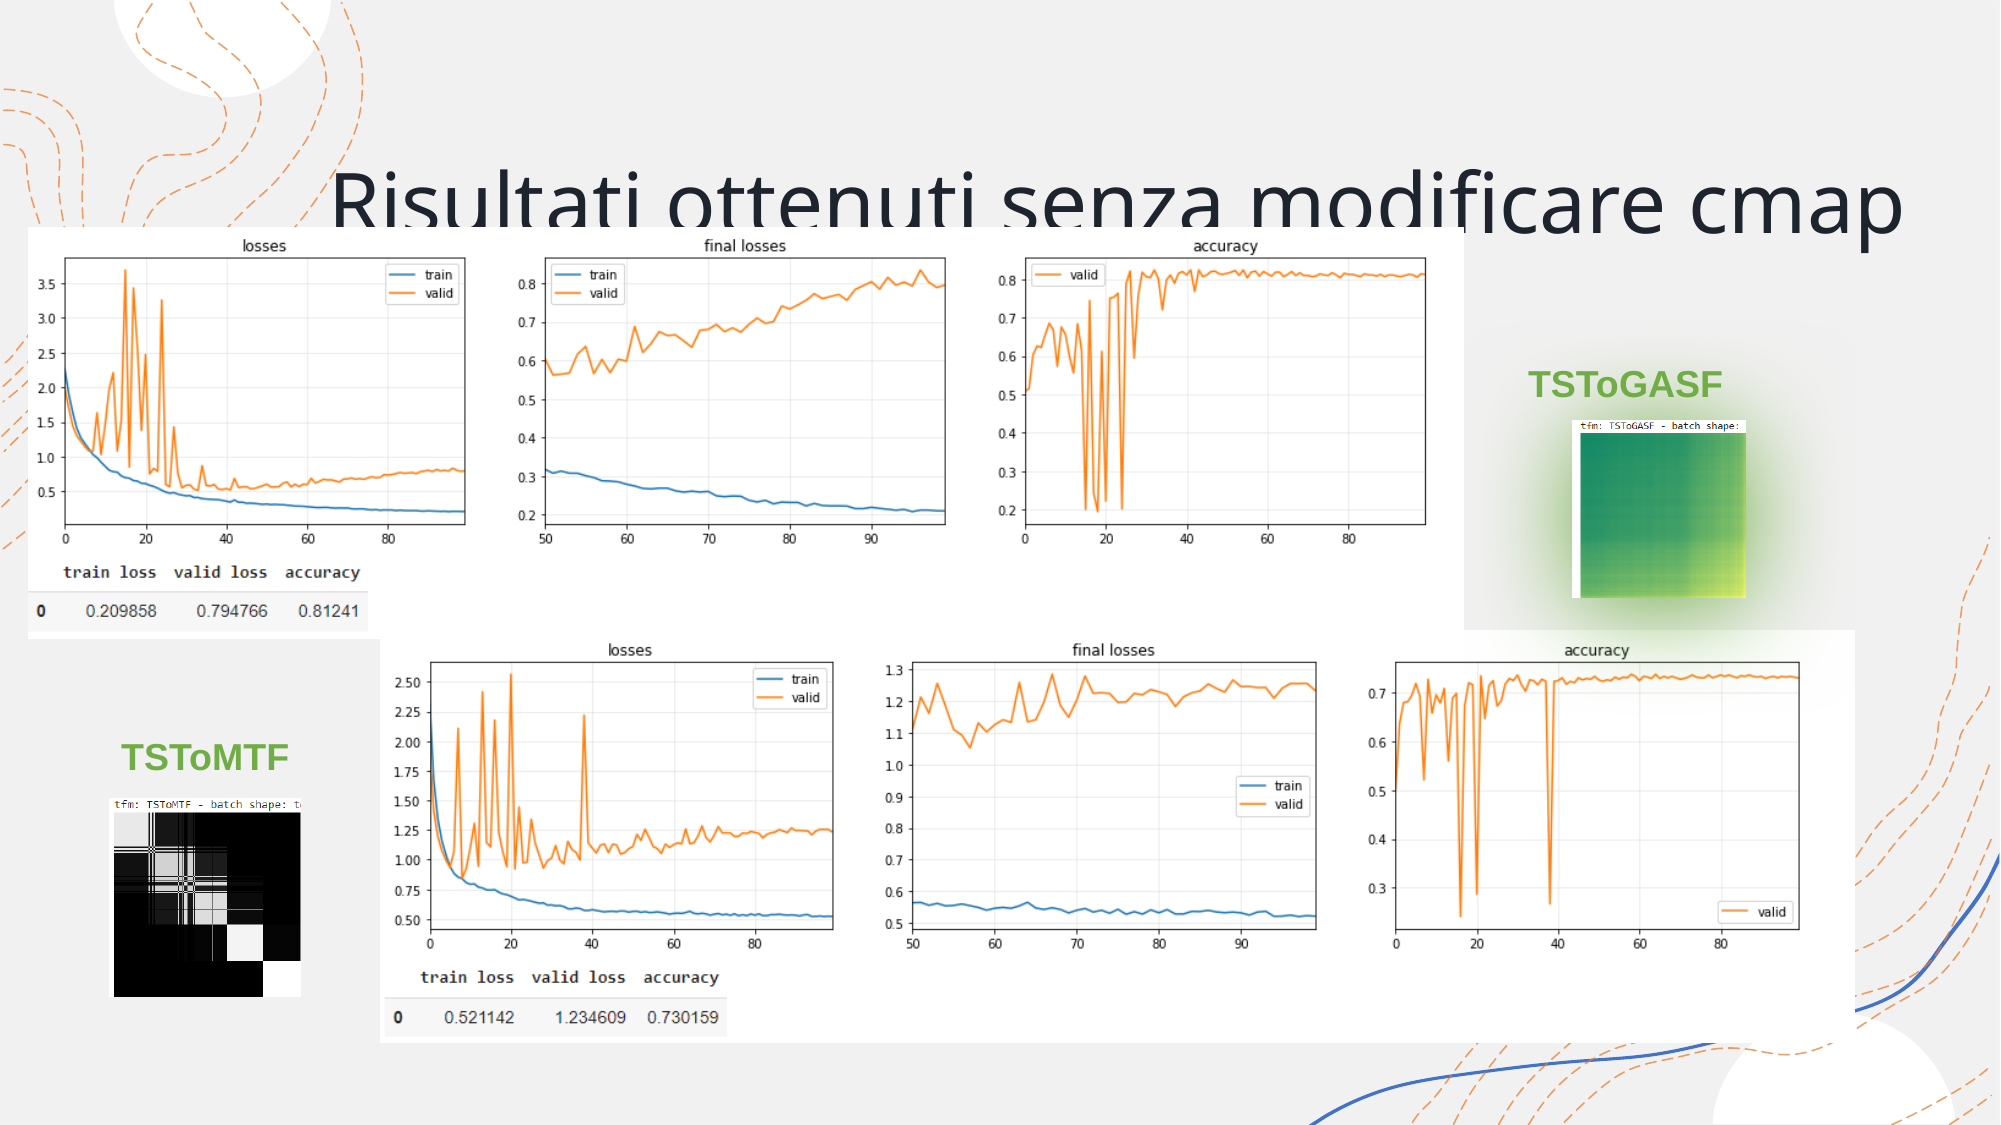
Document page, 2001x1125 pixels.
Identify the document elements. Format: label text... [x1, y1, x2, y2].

picture [28, 227, 1855, 1044]
text_box TSToMTF [106, 725, 380, 786]
picture [109, 798, 301, 997]
text_box TSToGASF [1513, 353, 2000, 413]
picture [1572, 420, 1746, 598]
title Risultati ottenuti senza modificare cmap [292, 140, 1944, 258]
